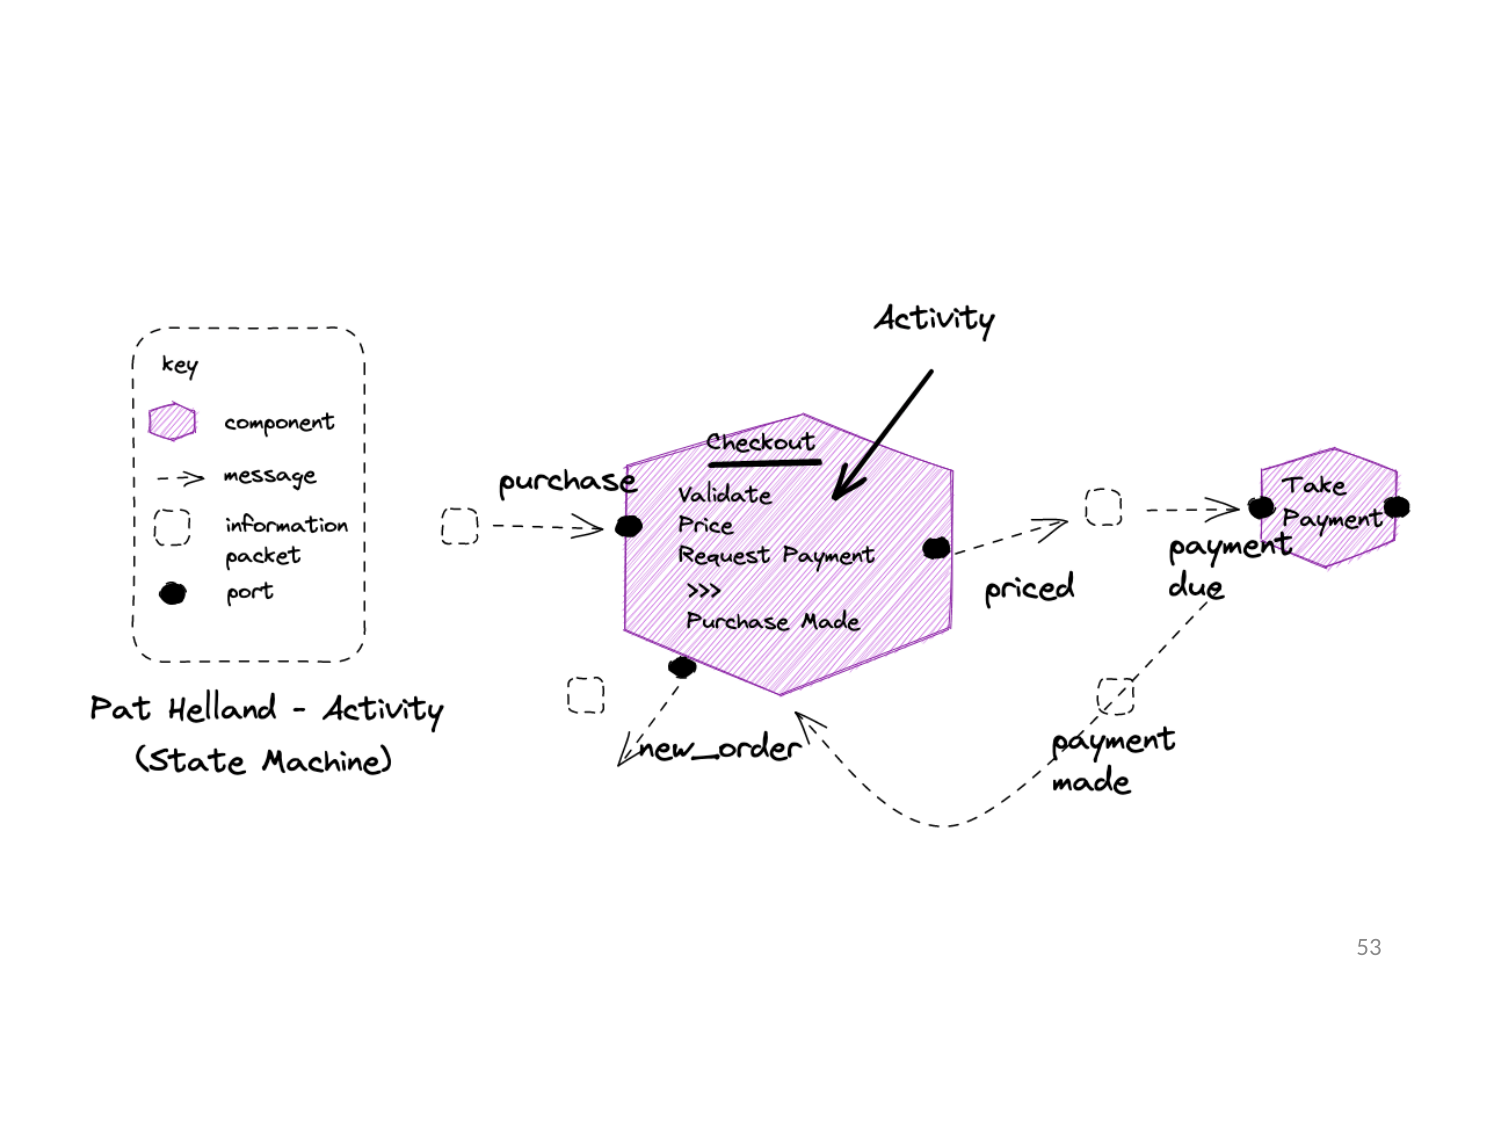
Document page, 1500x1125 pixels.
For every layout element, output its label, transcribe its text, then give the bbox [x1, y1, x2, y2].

picture [78, 287, 1422, 838]
slide_number 53 [1059, 922, 1397, 968]
